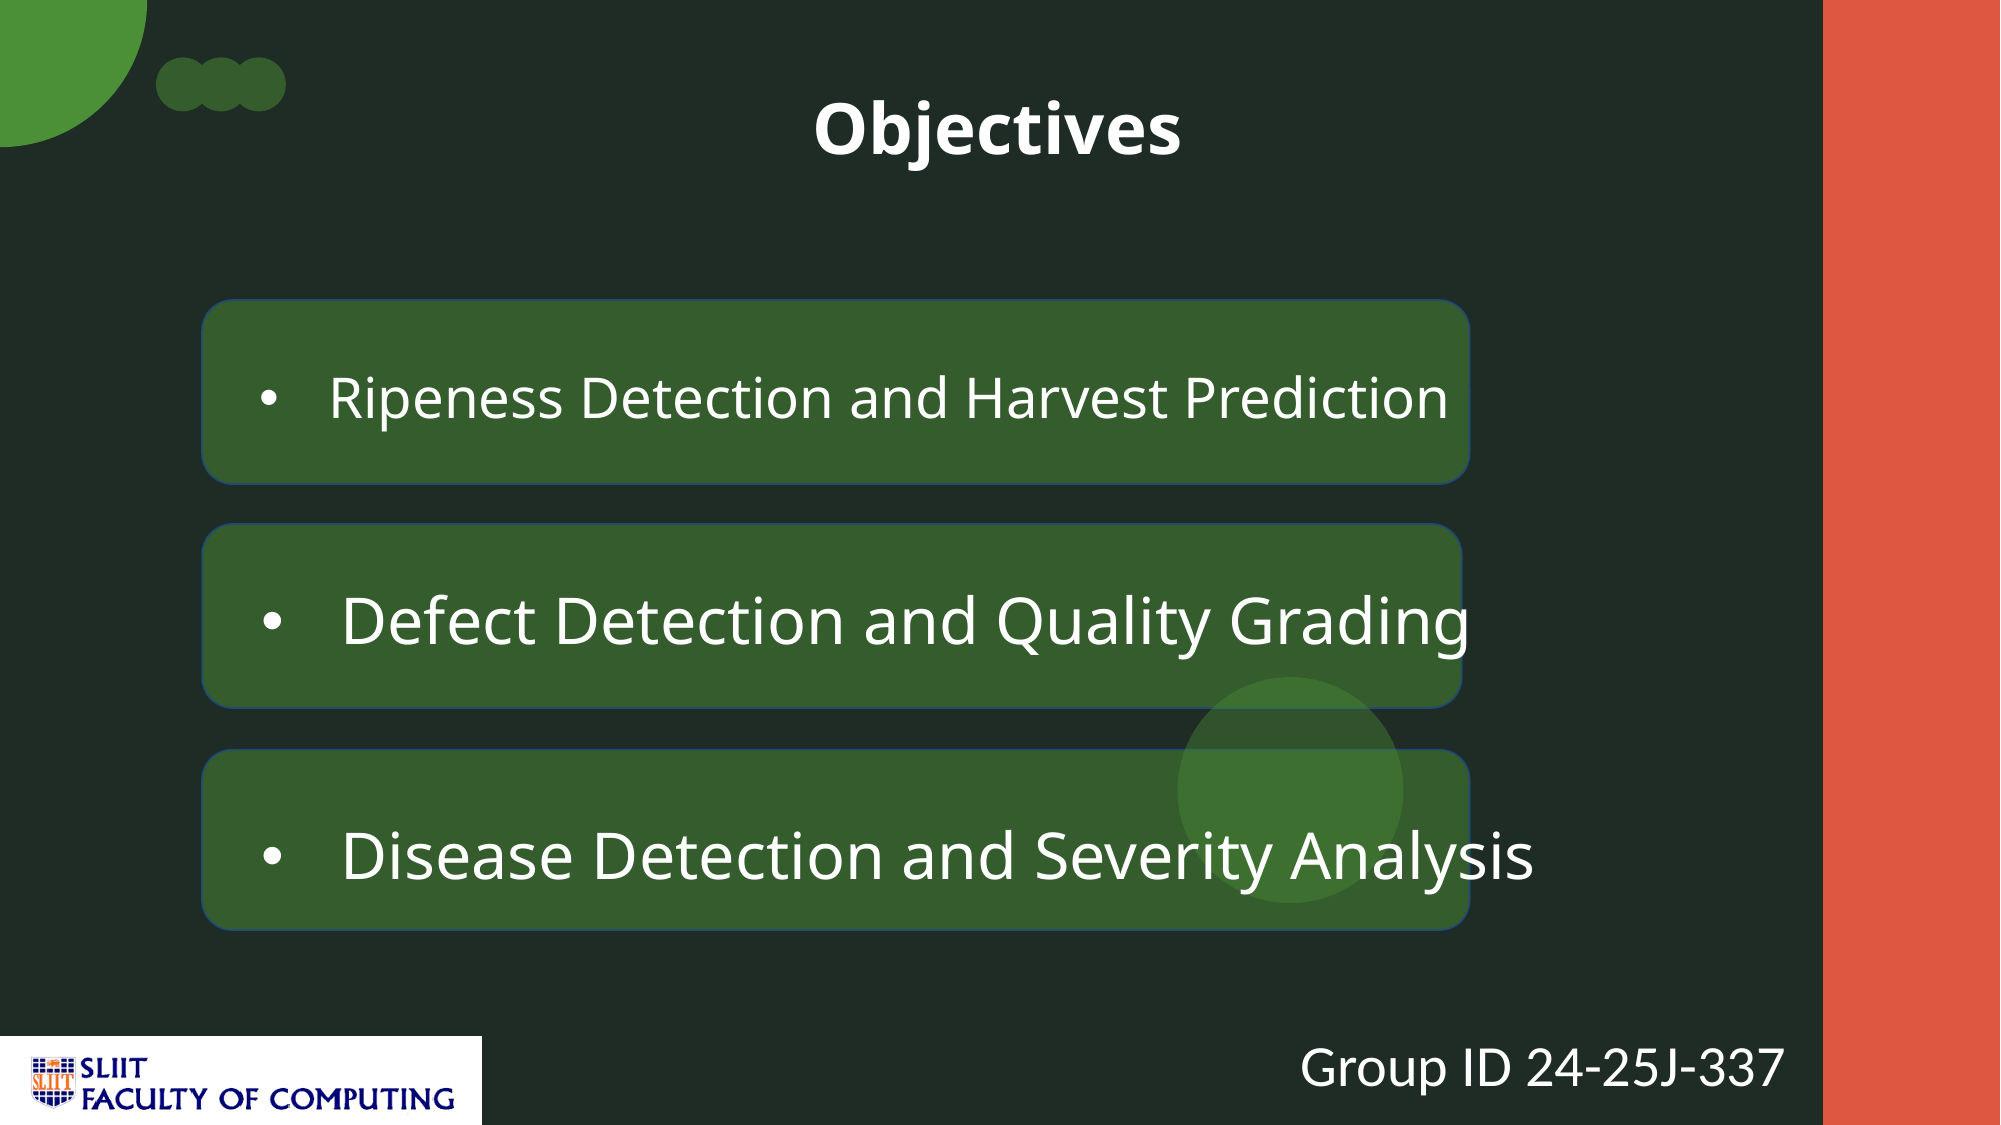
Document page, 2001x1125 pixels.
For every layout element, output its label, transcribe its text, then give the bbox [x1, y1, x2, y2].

list Ripeness Detection and Harvest Prediction [232, 362, 1534, 452]
text_box [201, 749, 1470, 931]
text_box Objectives [797, 75, 1304, 176]
text_box [1823, 0, 2000, 1125]
text_box [155, 57, 286, 112]
text_box [201, 299, 1470, 485]
text_box [0, 0, 148, 148]
list Disease Detection and Severity Analysis [232, 816, 1581, 906]
list Defect Detection and Quality Grading [232, 581, 1534, 671]
text_box [202, 523, 1462, 709]
text_box Group ID 24-25J-337 [1272, 1013, 1823, 1120]
text_box [1177, 677, 1404, 816]
picture [0, 1035, 483, 1125]
